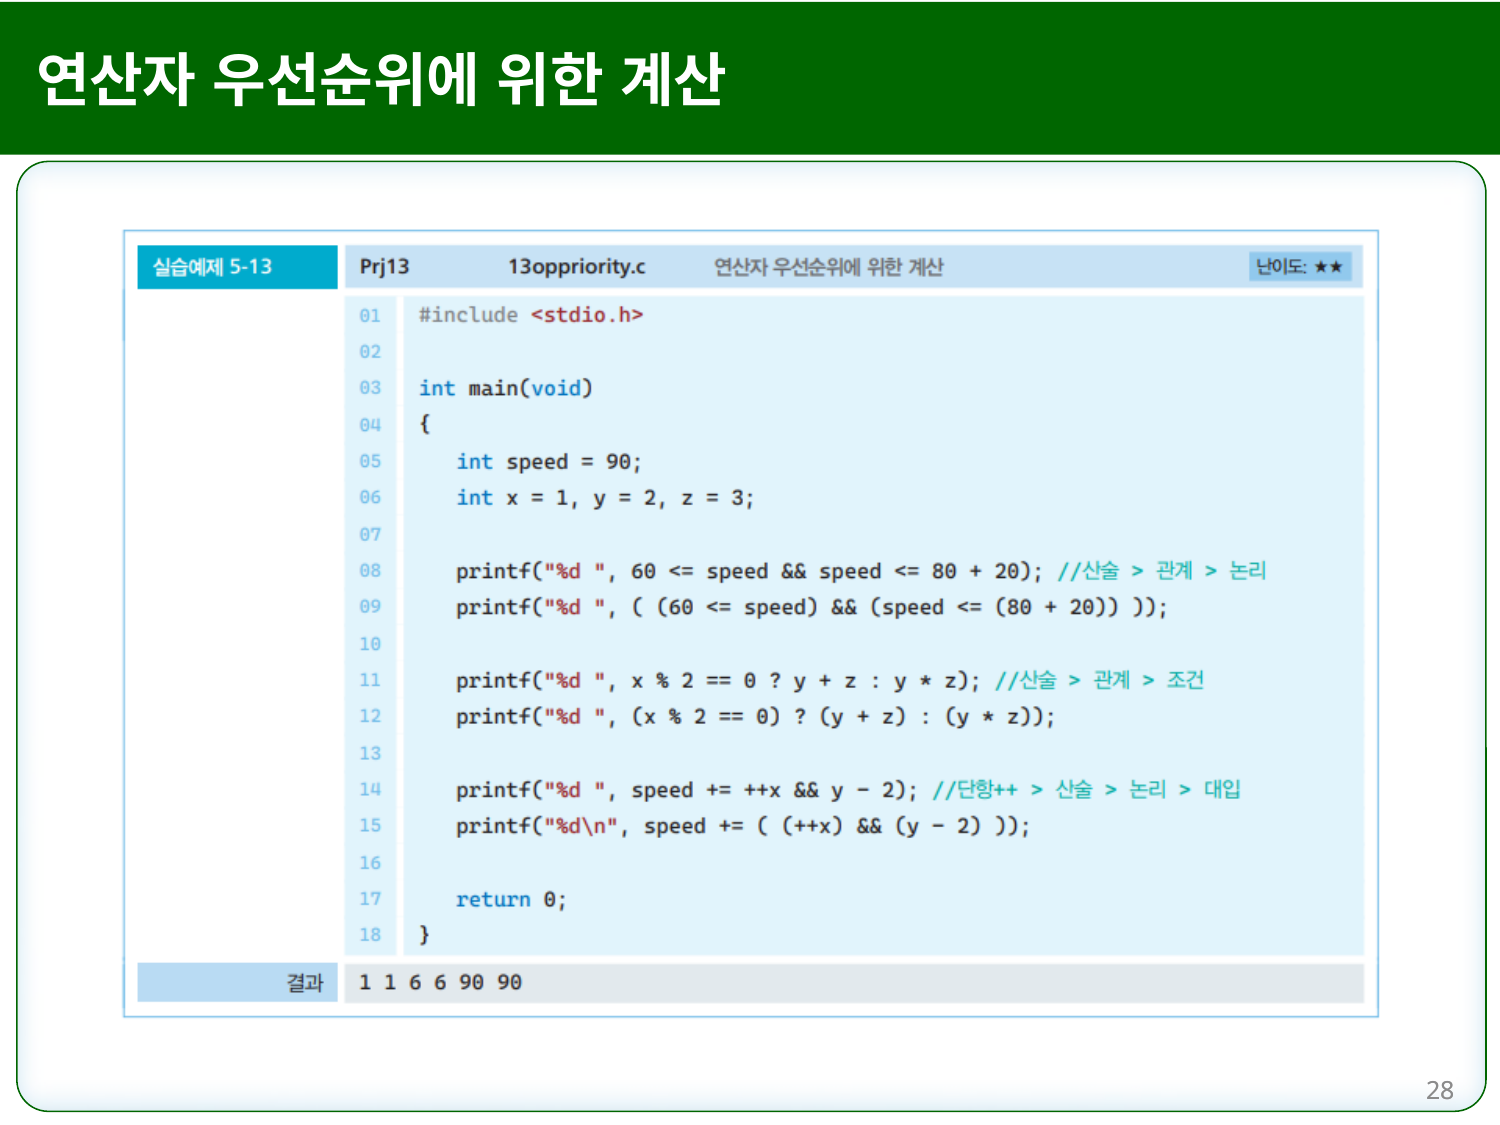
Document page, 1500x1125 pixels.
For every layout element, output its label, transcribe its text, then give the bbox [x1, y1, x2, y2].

picture [116, 219, 1384, 1025]
slide_number 28 [1119, 1071, 1470, 1112]
title 연산자 우선순위에 위한 계산 [21, 40, 1476, 115]
